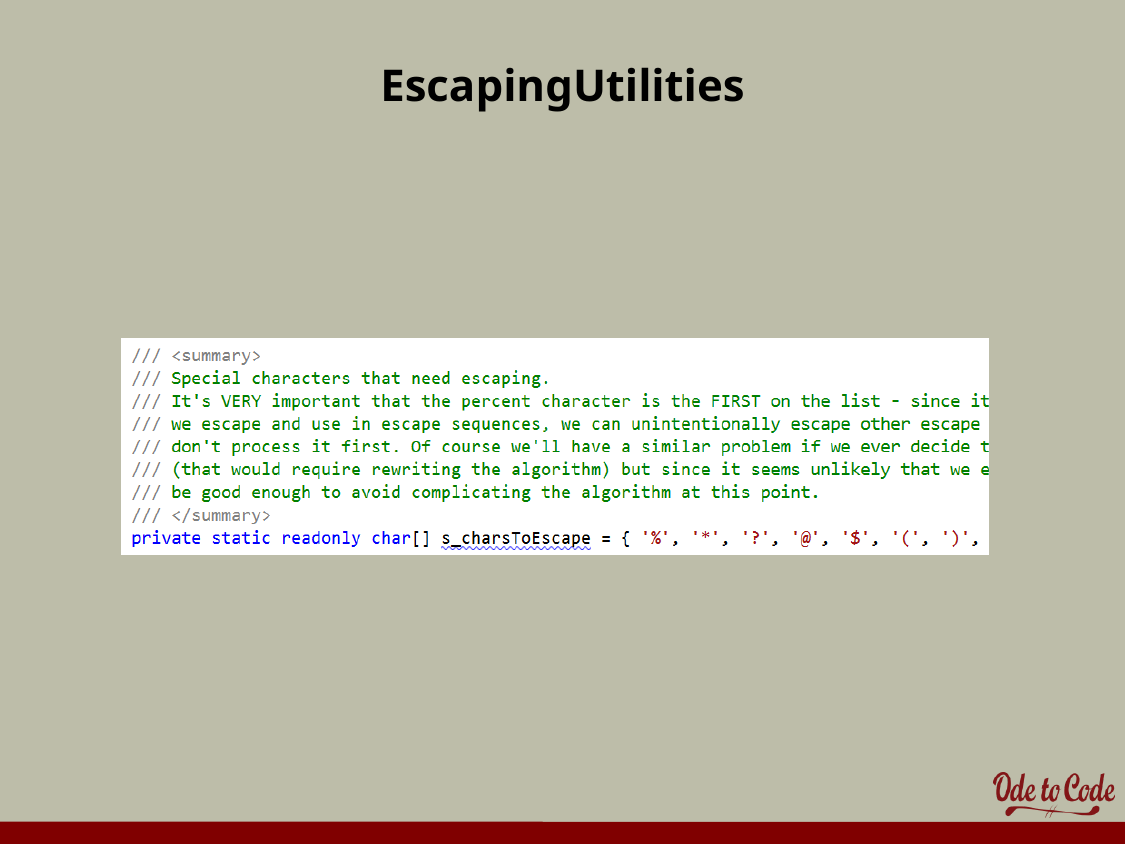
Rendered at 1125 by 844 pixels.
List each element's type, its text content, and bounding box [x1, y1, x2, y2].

title EscapingUtilities [56, 37, 1069, 132]
picture [121, 338, 989, 555]
picture [993, 772, 1115, 818]
